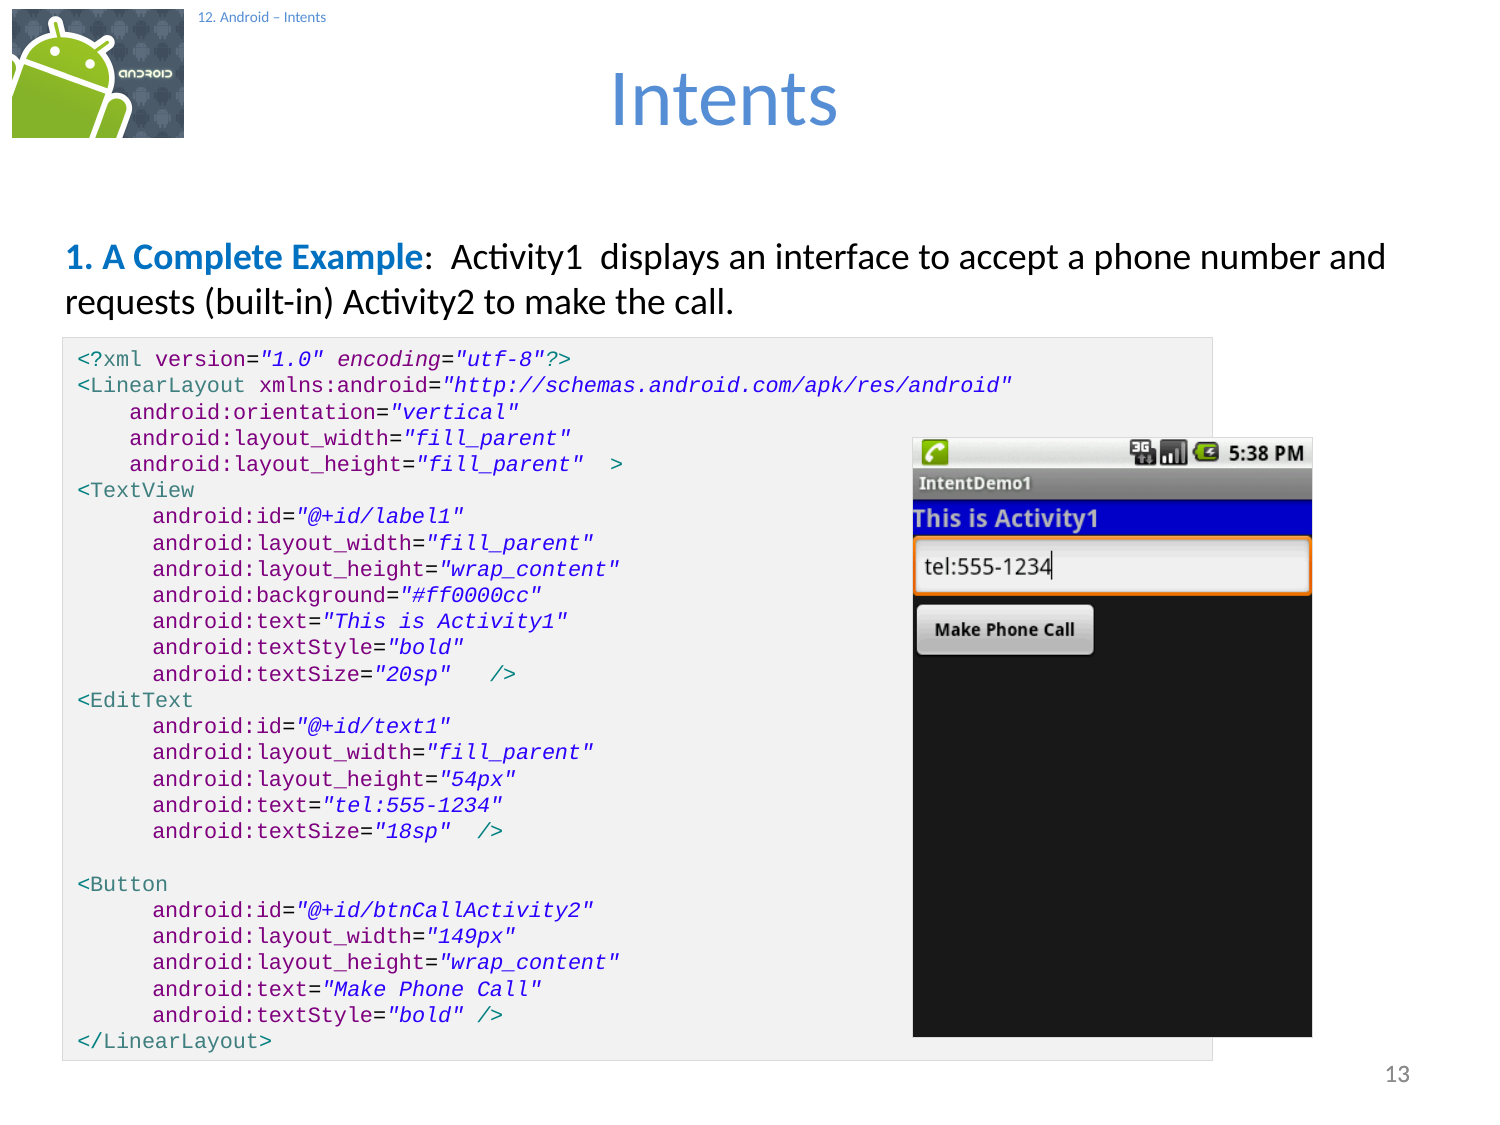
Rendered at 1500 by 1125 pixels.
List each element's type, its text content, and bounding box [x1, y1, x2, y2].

picture [12, 9, 184, 138]
picture [912, 437, 1313, 1038]
text_box 1. A Complete Example: Activity1 displays an interface to accept a phone number and requests (built-in) Activity2 to make the call. [49, 224, 1475, 330]
text_box 13 [1074, 1042, 1425, 1103]
text_box <?xml version="1.0" encoding="utf-8"?> <LinearLayout xmlns:android="http://schemas.android.com/apk/res/android" android:orientation="vertical" android:layout_width="fill_parent" android:layout_height="fill_parent" > <TextView android:id="@+id/label1" android:layout_width="fill_parent" android:layout_height="wrap_content" android:background="#ff0000cc" android:text="This is Activity1" android:textStyle="bold" android:textSize="20sp" /> <EditText android:id="@+id/text1" android:layout_width="fill_parent" android:layout_height="54px" android:text="tel:555-1234" android:textSize="18sp" /> <Button android:id="@+id/btnCallActivity2" android:layout_width="149px" android:layout_height="wrap_content" android:text="Make Phone Call" android:textStyle="bold" /> </LinearLayout> [62, 337, 1213, 1061]
text_box 12. Android – Intents Intents [49, 7, 1400, 150]
